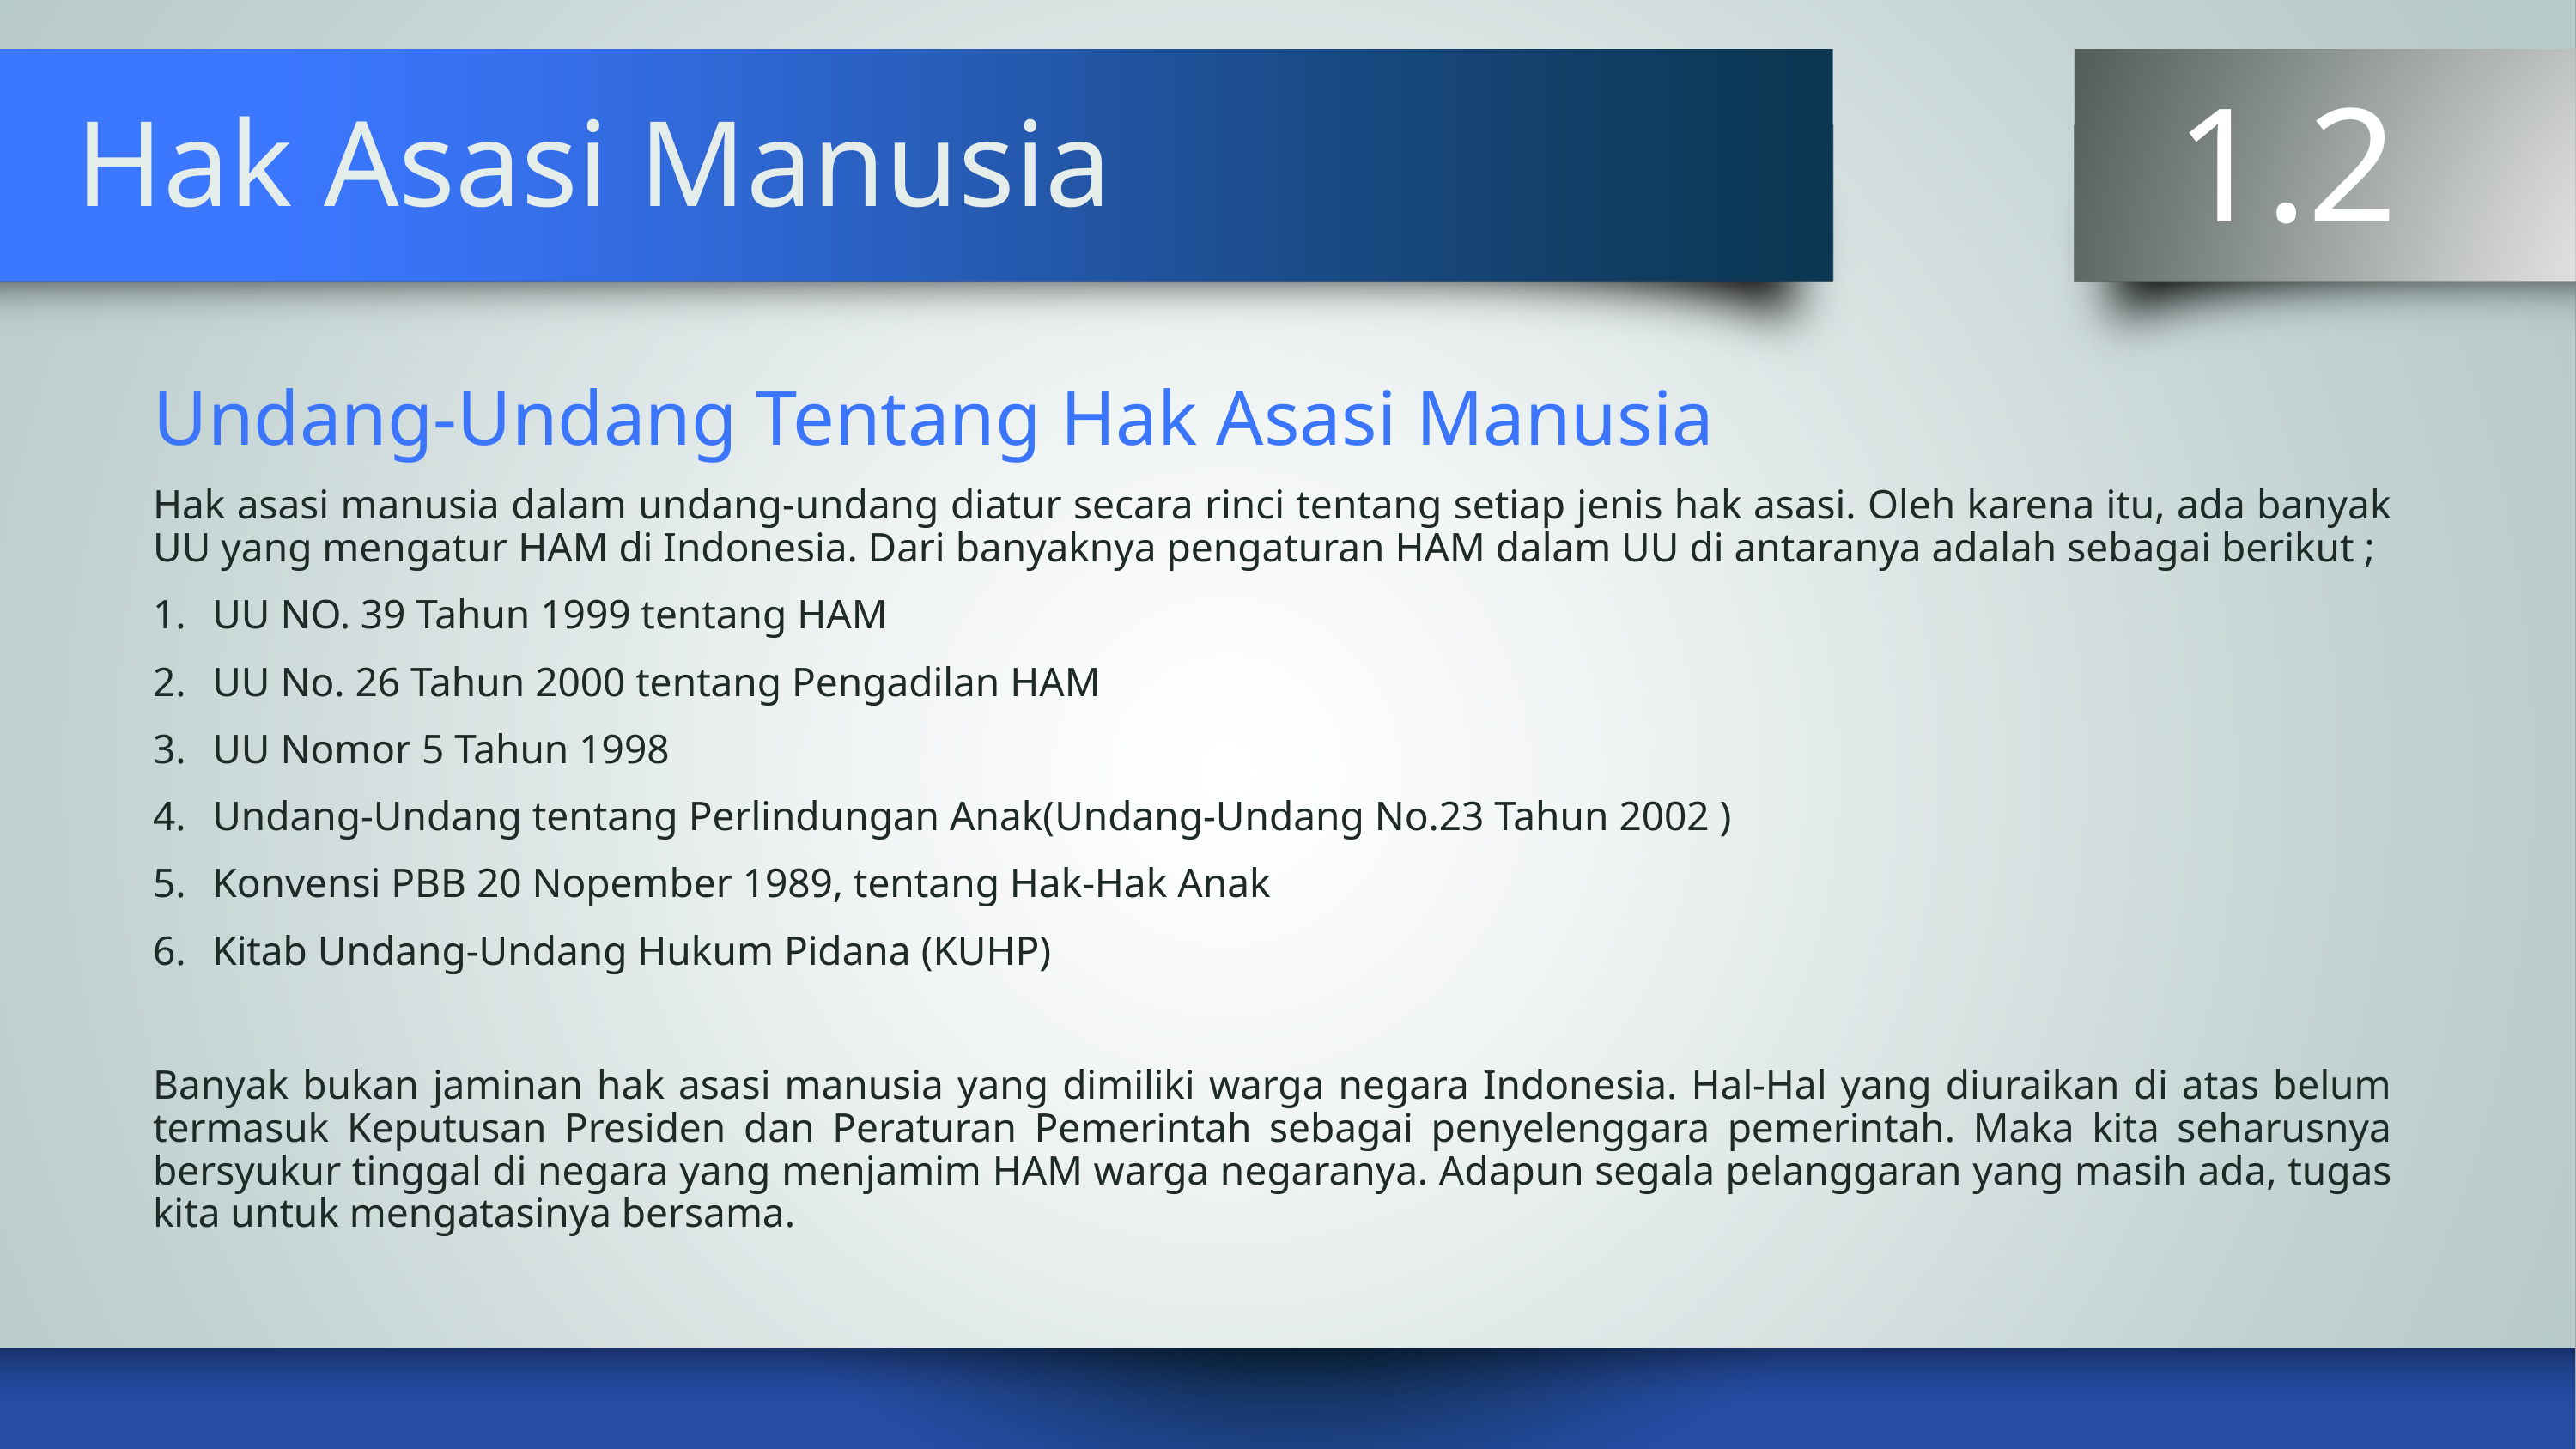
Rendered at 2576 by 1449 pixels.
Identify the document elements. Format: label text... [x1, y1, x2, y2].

list Hak asasi manusia dalam undang-undang diatur secara rinci tentang setiap jenis hak asasi. Oleh karena itu, ada banyak UU yang mengatur HAM di Indonesia. Dari banyaknya pengaturan HAM dalam UU di antaranya adalah sebagai berikut ; UU NO. 39 Tahun 1999 tentang HAM UU No. 26 Tahun 2000 tentang Pengadilan HAM UU Nomor 5 Tahun 1998 Undang-Undang tentang Perlindungan Anak(Undang-Undang No.23 Tahun 2002 ) Konvensi PBB 20 Nopember 1989, tentang Hak-Hak Anak Kitab Undang-Undang Hukum Pidana (KUHP) Banyak bukan jaminan hak asasi manusia yang dimiliki warga negara Indonesia. Hal-Hal yang diuraikan di atas belum termasuk Keputusan Presiden dan Peraturan Pemerintah sebagai penyelenggara pemerintah. Maka kita seharusnya bersyukur tinggal di negara yang menjamim HAM warga negaranya. Adapun segala pelanggaran yang masih ada, tugas kita untuk mengatasinya bersama. [140, 478, 2405, 1291]
list Undang-Undang Tentang Hak Asasi Manusia [140, 373, 2399, 468]
picture [0, 0, 2576, 1449]
title Hak Asasi Manusia [63, 97, 1814, 239]
list 1.2 [2090, 72, 2484, 269]
